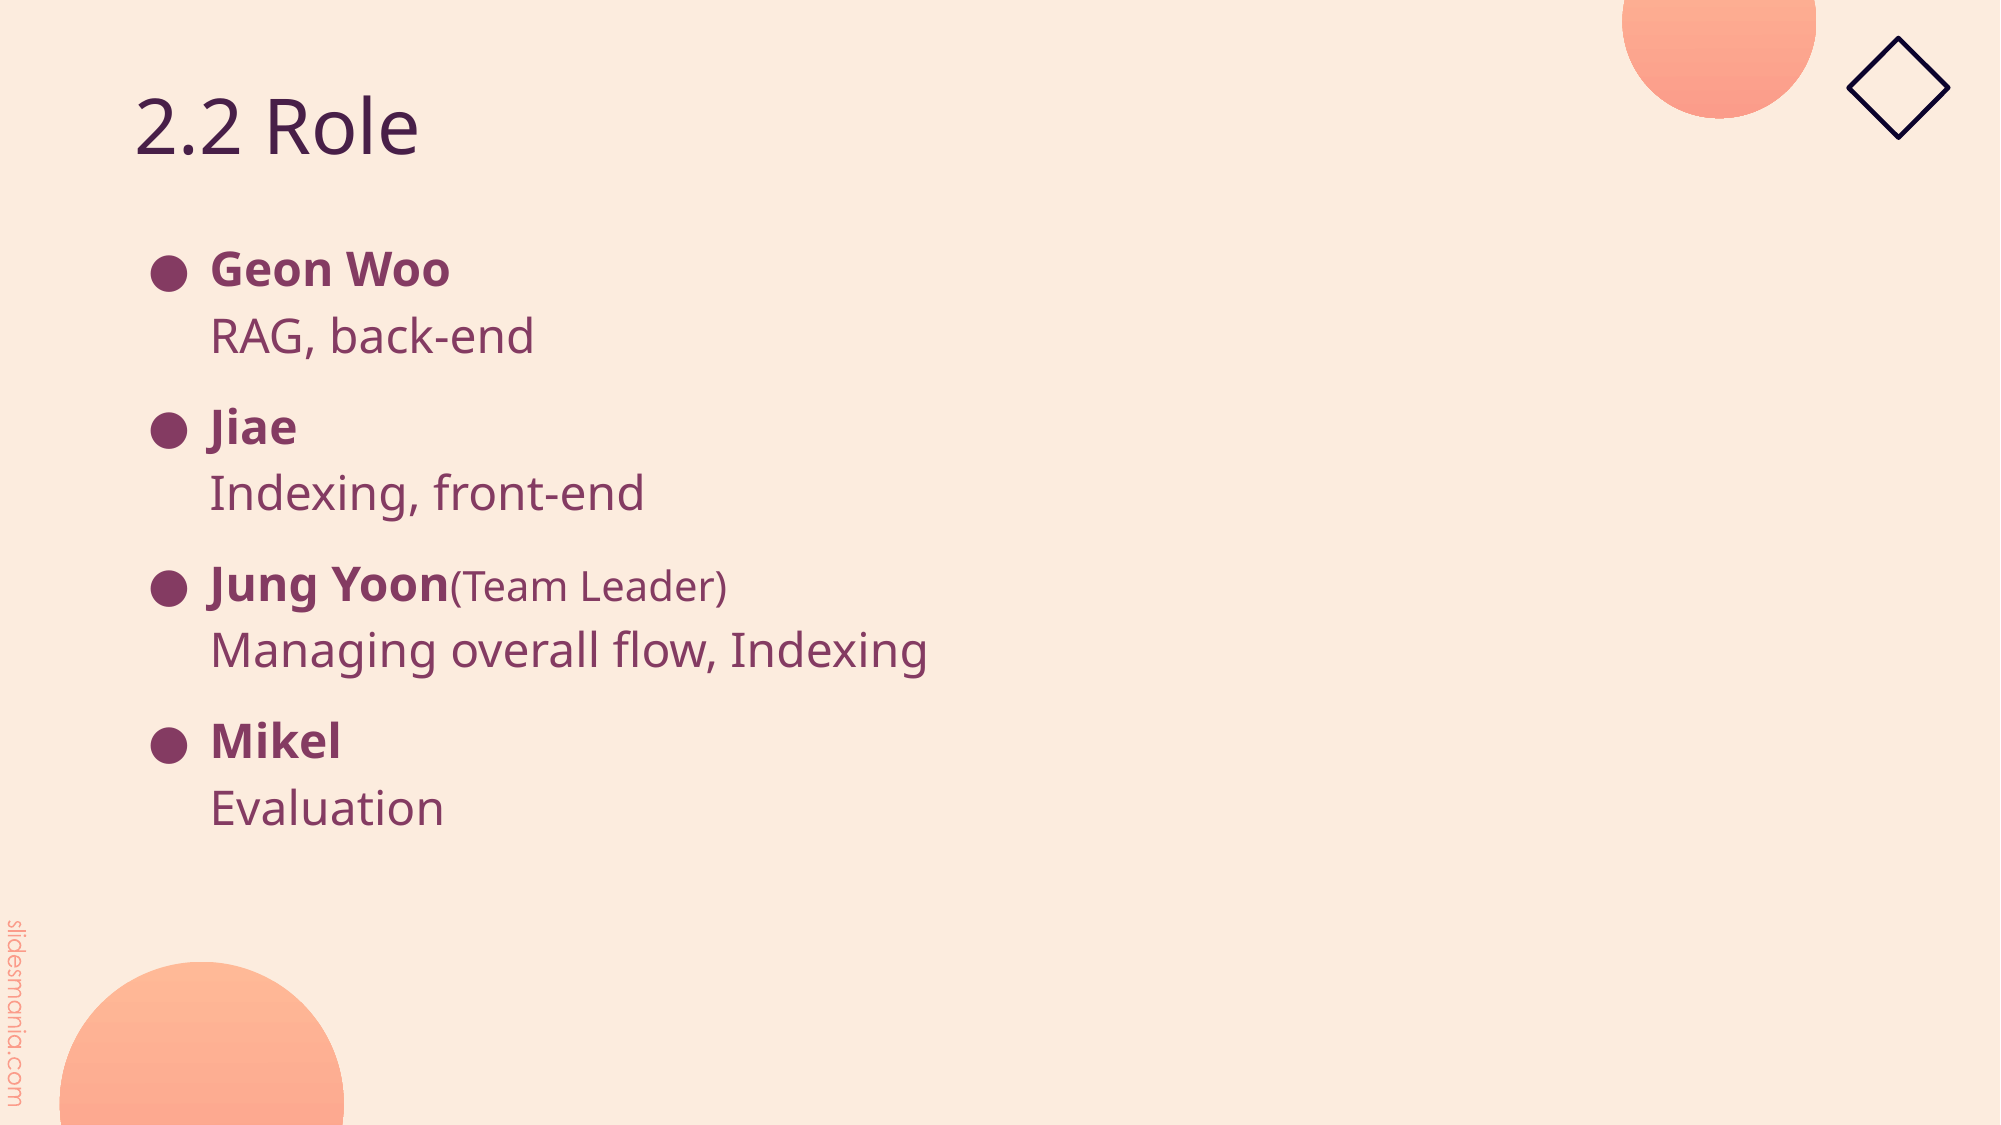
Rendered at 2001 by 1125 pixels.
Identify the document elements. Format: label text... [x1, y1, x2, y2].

title 2.2 Role [114, 57, 1753, 203]
list Geon Woo RAG, back-end Jiae Indexing, front-end Jung Yoon(Team Leader) Managing overall flow, Indexing Mikel Evaluation [114, 210, 1892, 1075]
